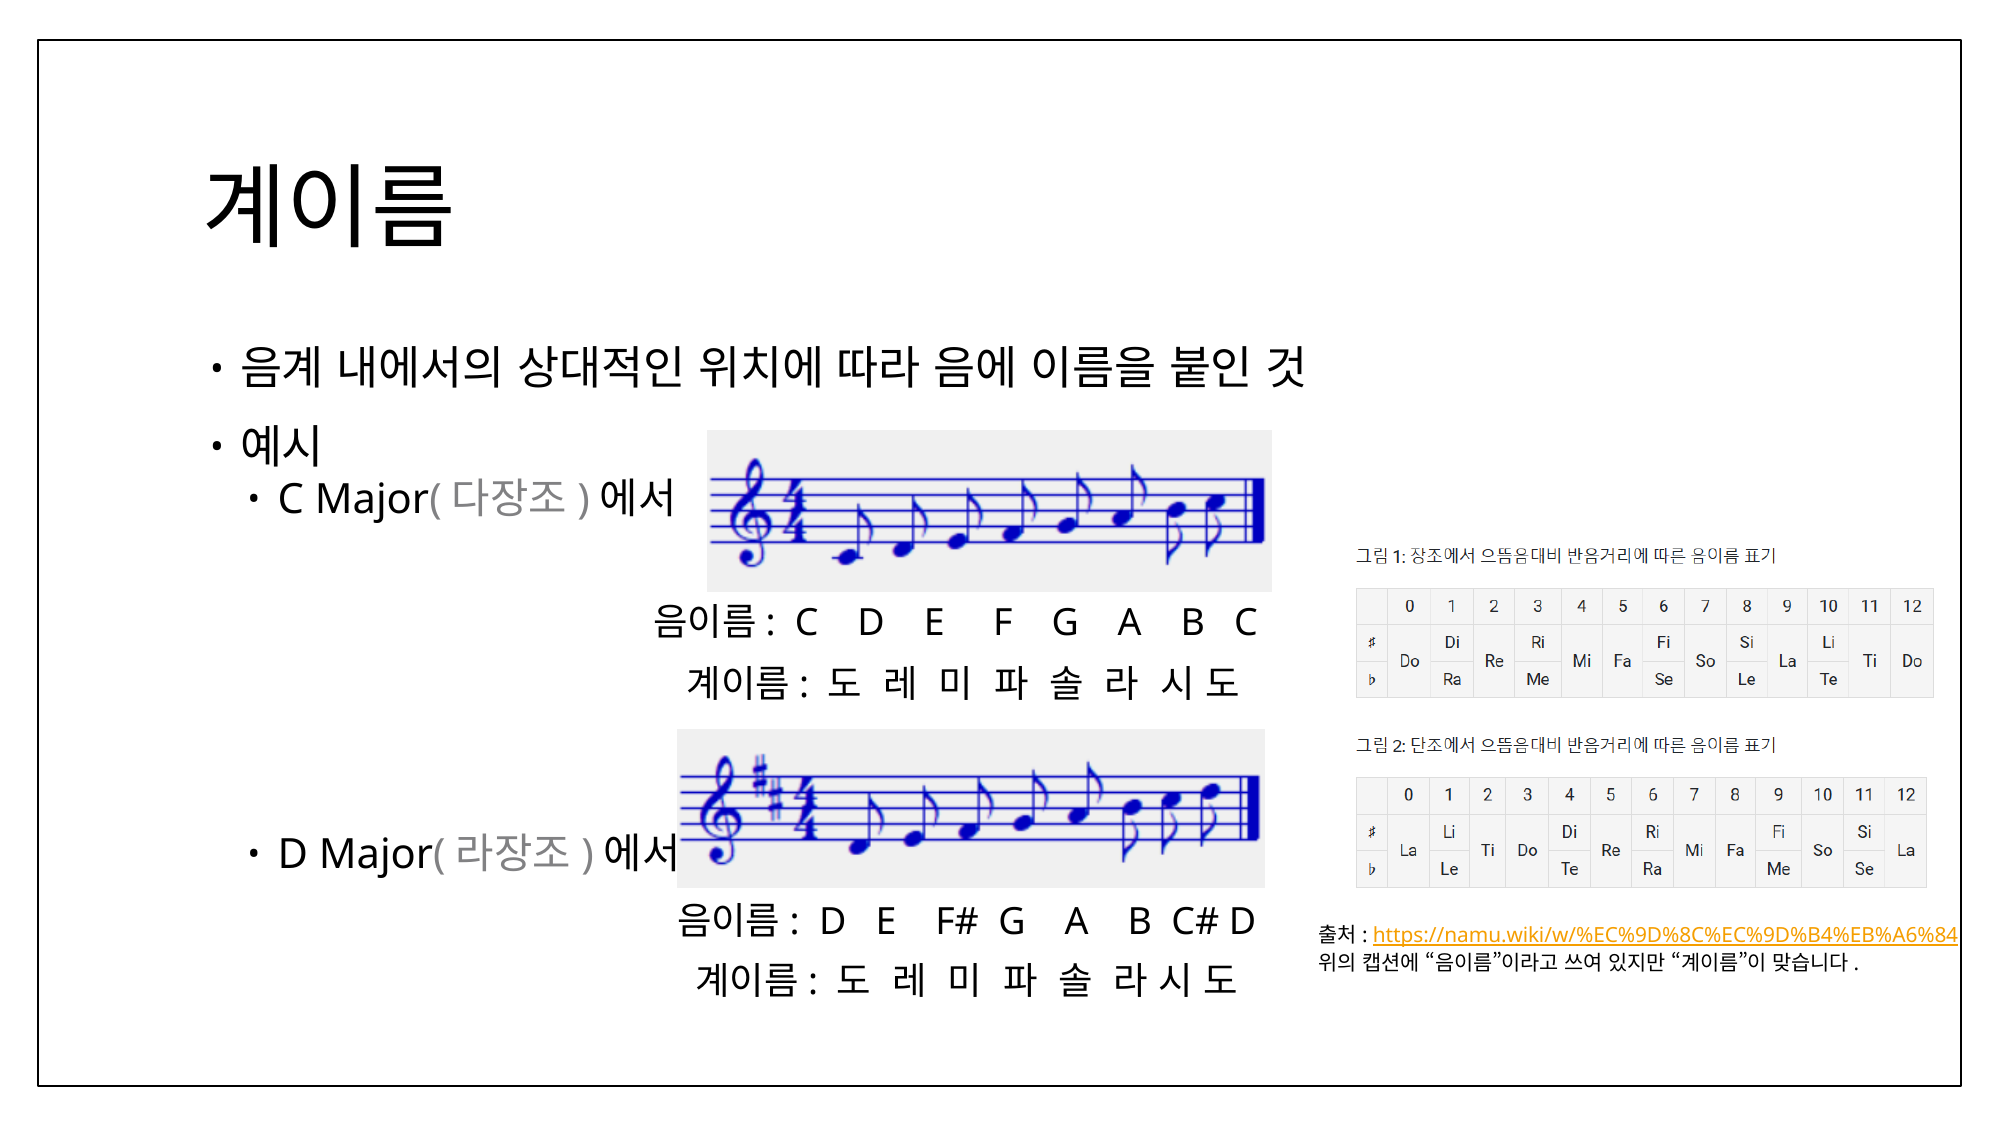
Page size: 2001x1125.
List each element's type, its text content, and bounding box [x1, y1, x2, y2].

picture [676, 729, 1265, 888]
text_box 출처: https://namu.wiki/w/%EC%9D%8C%EC%9D%B4%EB%A6%84 위의 캡션에 “음이름”이라고 쓰여 있지만 “계이름”이 맞습니다. [1304, 914, 1979, 983]
text_box 계이름: 도 레 미 파 솔 라 시 도 [680, 949, 1254, 1010]
list 음계 내에서의 상대적인 위치에 따라 음에 이름을 붙인 것 예시 C Major(다장조)에서 D Major(라장조)에서 [187, 337, 1808, 1000]
title 계이름 [187, 99, 1808, 323]
picture [1350, 541, 1937, 890]
picture [706, 430, 1272, 592]
text_box 계이름: 도 레 미 파 솔 라 시 도 [671, 653, 1255, 713]
